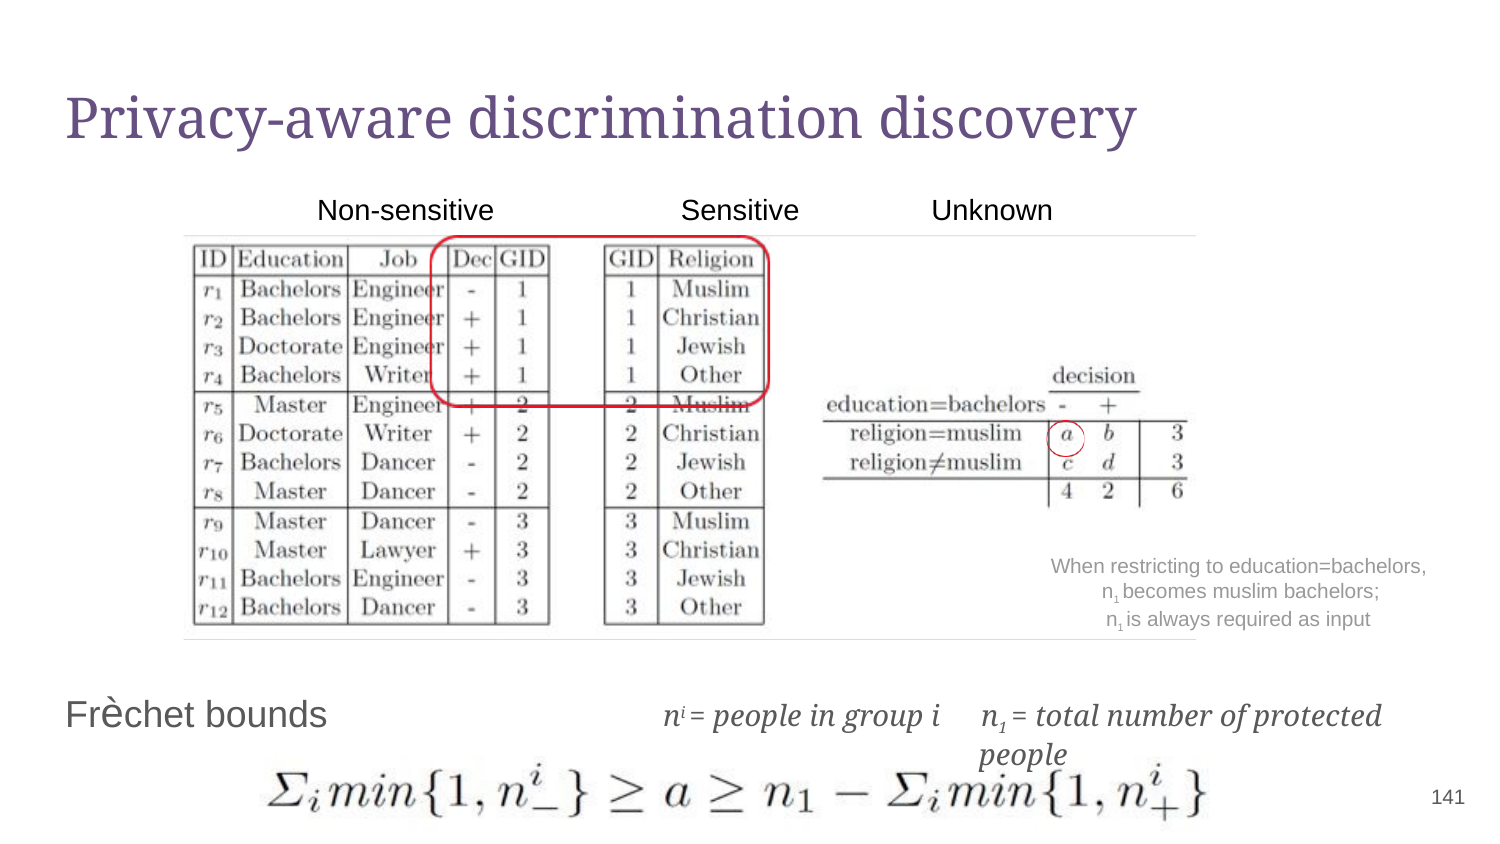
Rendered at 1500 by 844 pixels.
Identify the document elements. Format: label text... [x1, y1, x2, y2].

text_box [183, 161, 1197, 715]
title Privacy-aware discrimination discovery [63, 82, 1437, 157]
text_box Frèchet bounds [63, 685, 331, 732]
text_box [1046, 420, 1085, 457]
text_box [259, 756, 1210, 833]
text_box n1 = total number of protected people [979, 697, 1468, 737]
text_box ni = people in group i [661, 697, 942, 731]
slide_number ‹#› [1426, 783, 1468, 806]
text_box [429, 235, 771, 408]
text_box Non-sensitive Sensitive Unknown [314, 190, 1186, 224]
text_box When restricting to education=bachelors, n1 becomes muslim bachelors; n1 is always required as input [1047, 553, 1430, 630]
